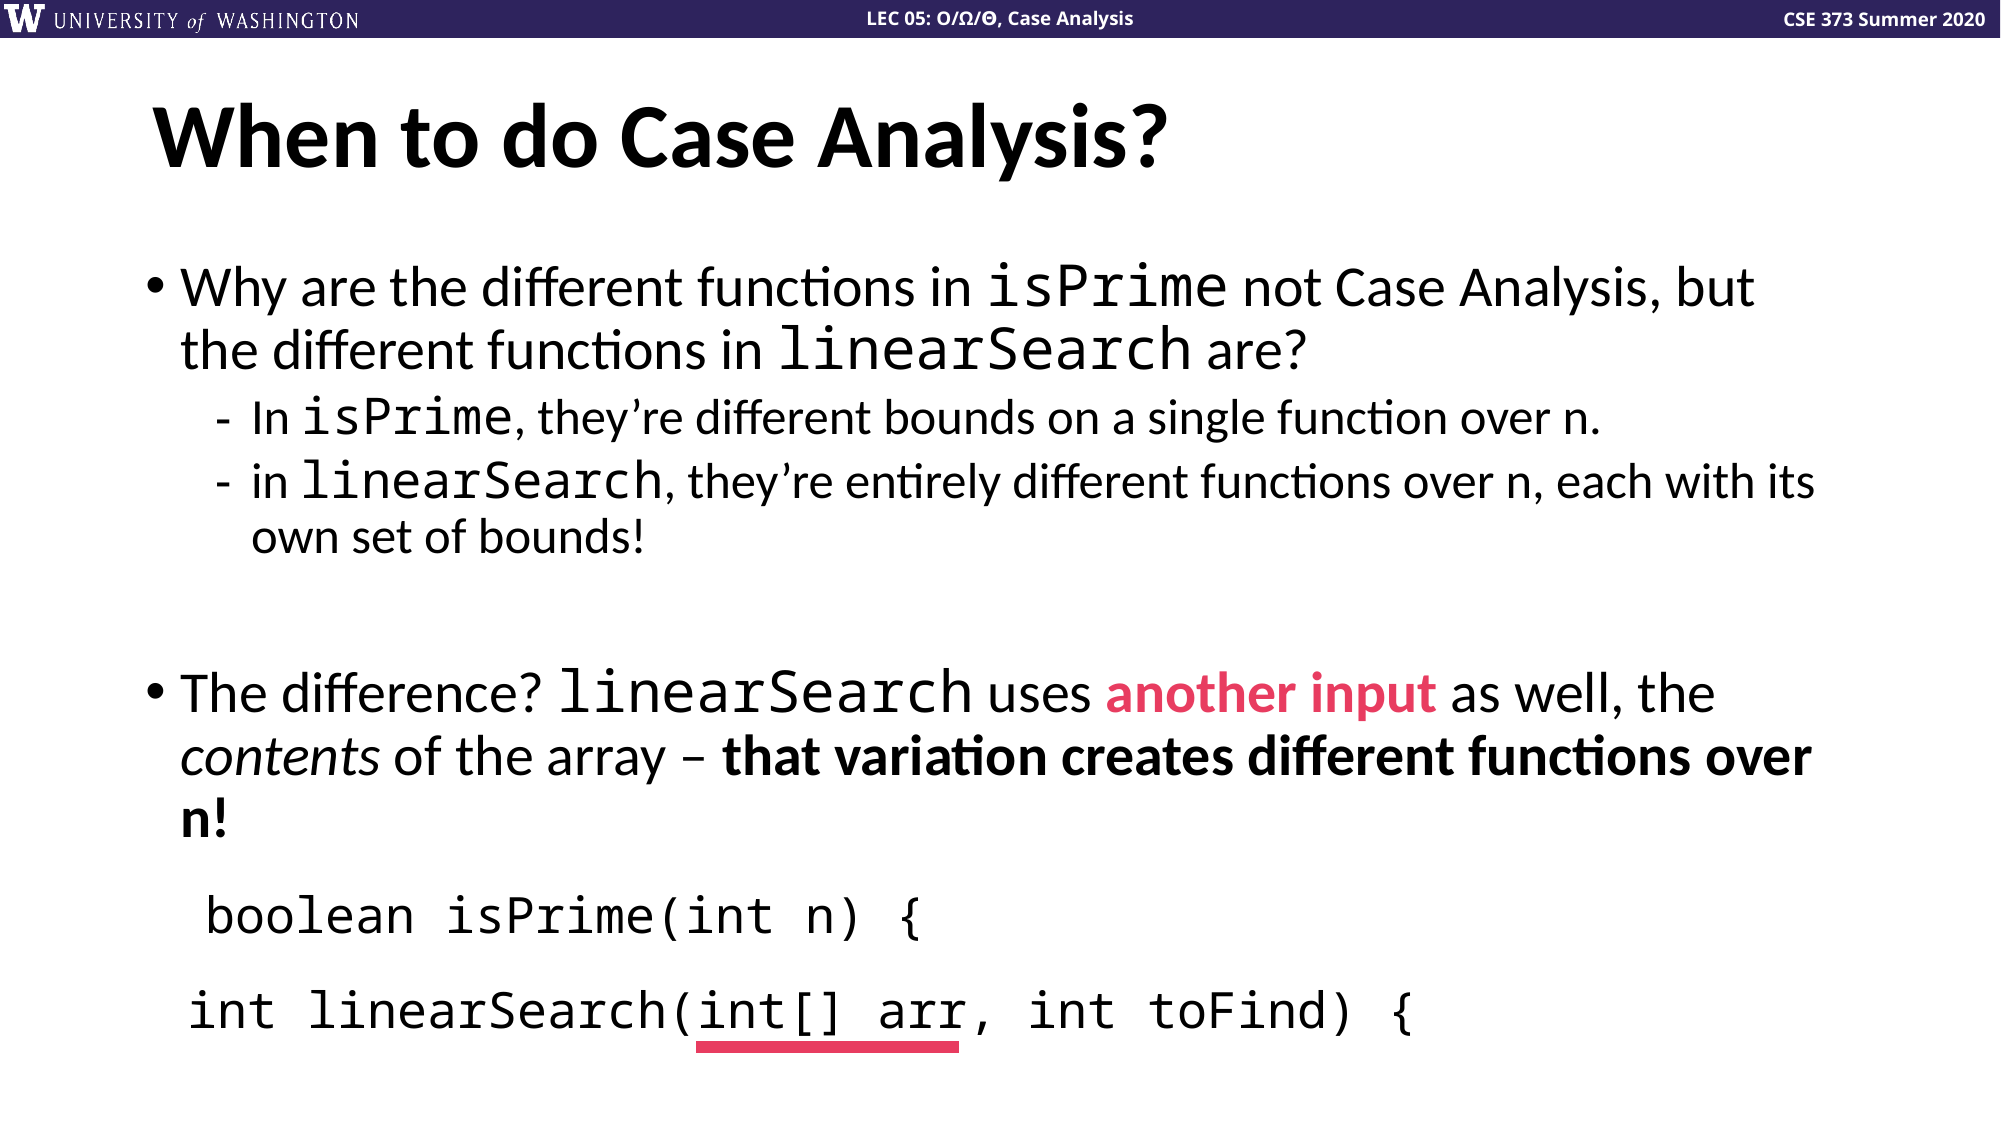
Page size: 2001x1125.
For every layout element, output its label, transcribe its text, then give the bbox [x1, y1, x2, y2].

picture [4, 4, 358, 33]
title When to do Case Analysis? [137, 74, 1863, 200]
list Why are the different functions in isPrime not Case Analysis, but the different functions in linearSearch are? In isPrime, they’re different bounds on a single function over n. in linearSearch, they’re entirely different functions over n, each with its own set of bounds! The difference? linearSearch uses another input as well, the contents of the array – that variation creates different functions over n! [130, 249, 1863, 860]
text_box int linearSearch(int[] arr, int toFind) { [172, 971, 1433, 1047]
text_box boolean isPrime(int n) { [190, 876, 941, 952]
